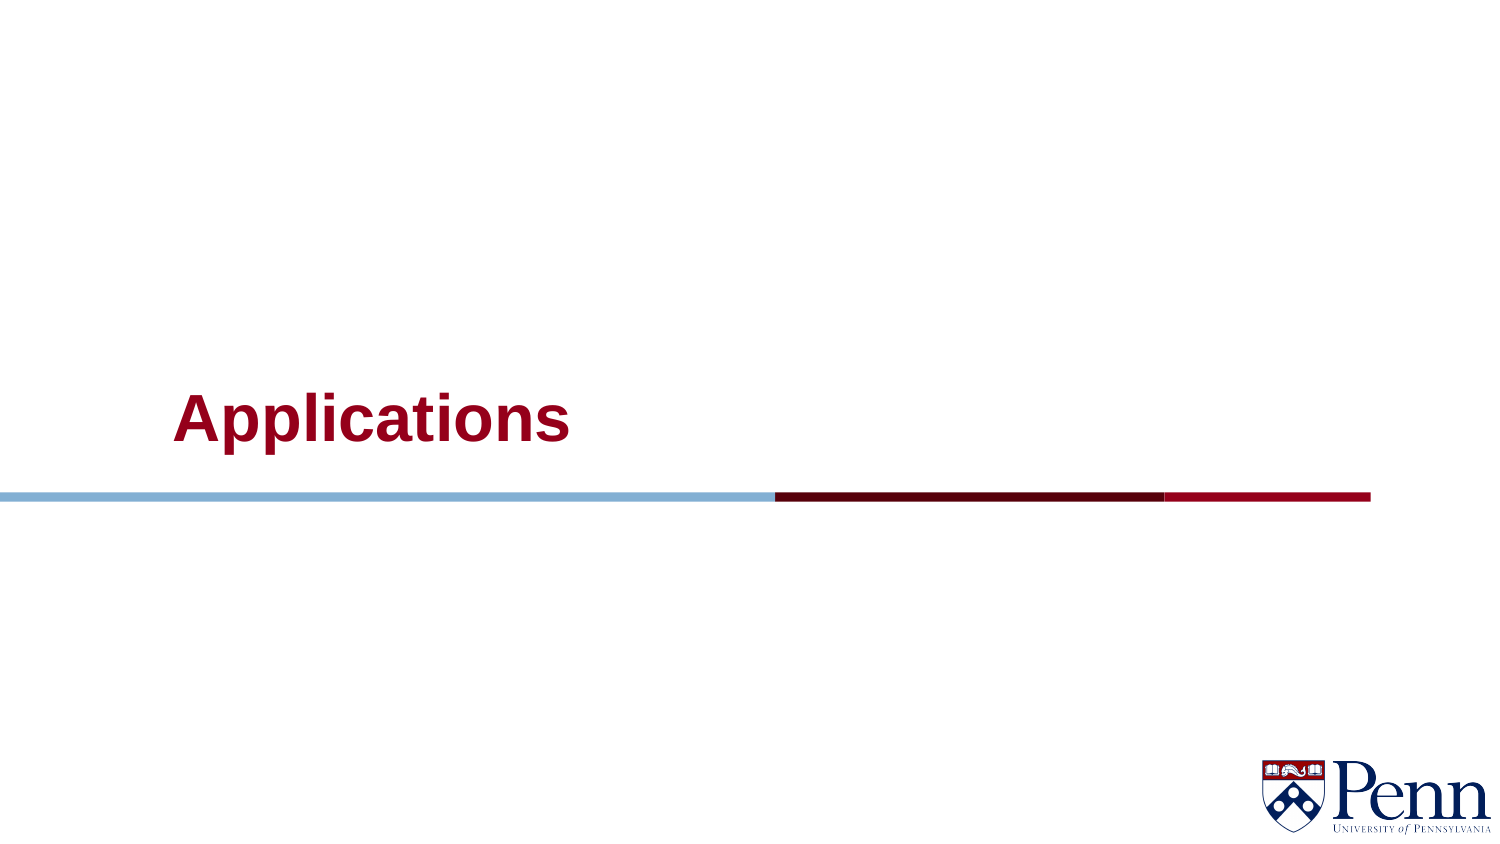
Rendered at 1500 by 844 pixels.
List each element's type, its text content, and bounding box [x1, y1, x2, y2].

picture [1261, 759, 1491, 835]
title Applications [157, 176, 1371, 463]
